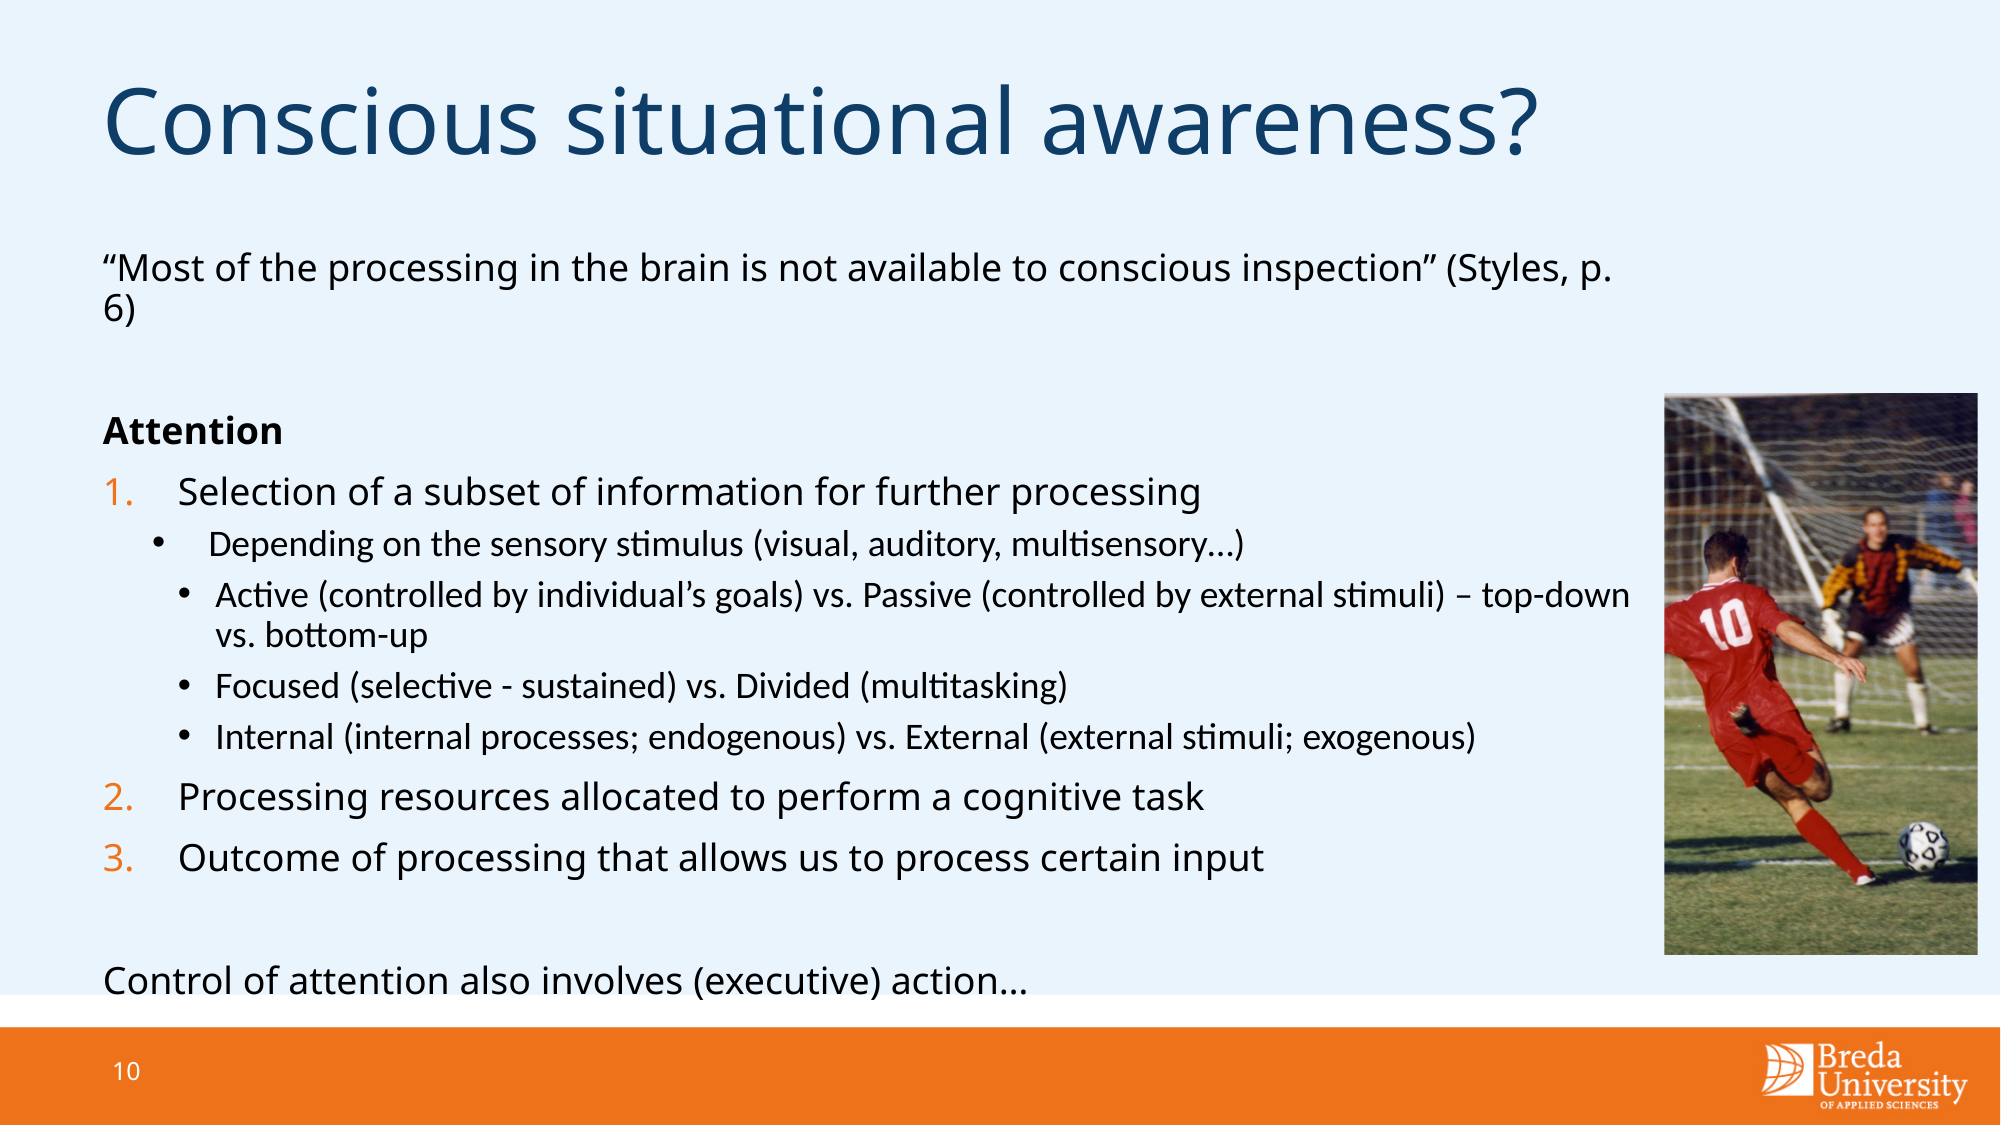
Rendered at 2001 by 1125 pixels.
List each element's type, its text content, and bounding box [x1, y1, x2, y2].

picture [0, 0, 2001, 1125]
list “Most of the processing in the brain is not available to conscious inspection” (Styles, p. 6) Attention Selection of a subset of information for further processing Depending on the sensory stimulus (visual, auditory, multisensory…) Active (controlled by individual’s goals) vs. Passive (controlled by external stimuli) – top-down vs. bottom-up Focused (selective - sustained) vs. Divided (multitasking) Internal (internal processes; endogenous) vs. External (external stimuli; exogenous) Processing resources allocated to perform a cognitive task Outcome of processing that allows us to process certain input Control of attention also involves (executive) action… [88, 241, 1656, 923]
slide_number 10 [97, 1042, 198, 1103]
title Conscious situational awareness? [88, 67, 1917, 210]
